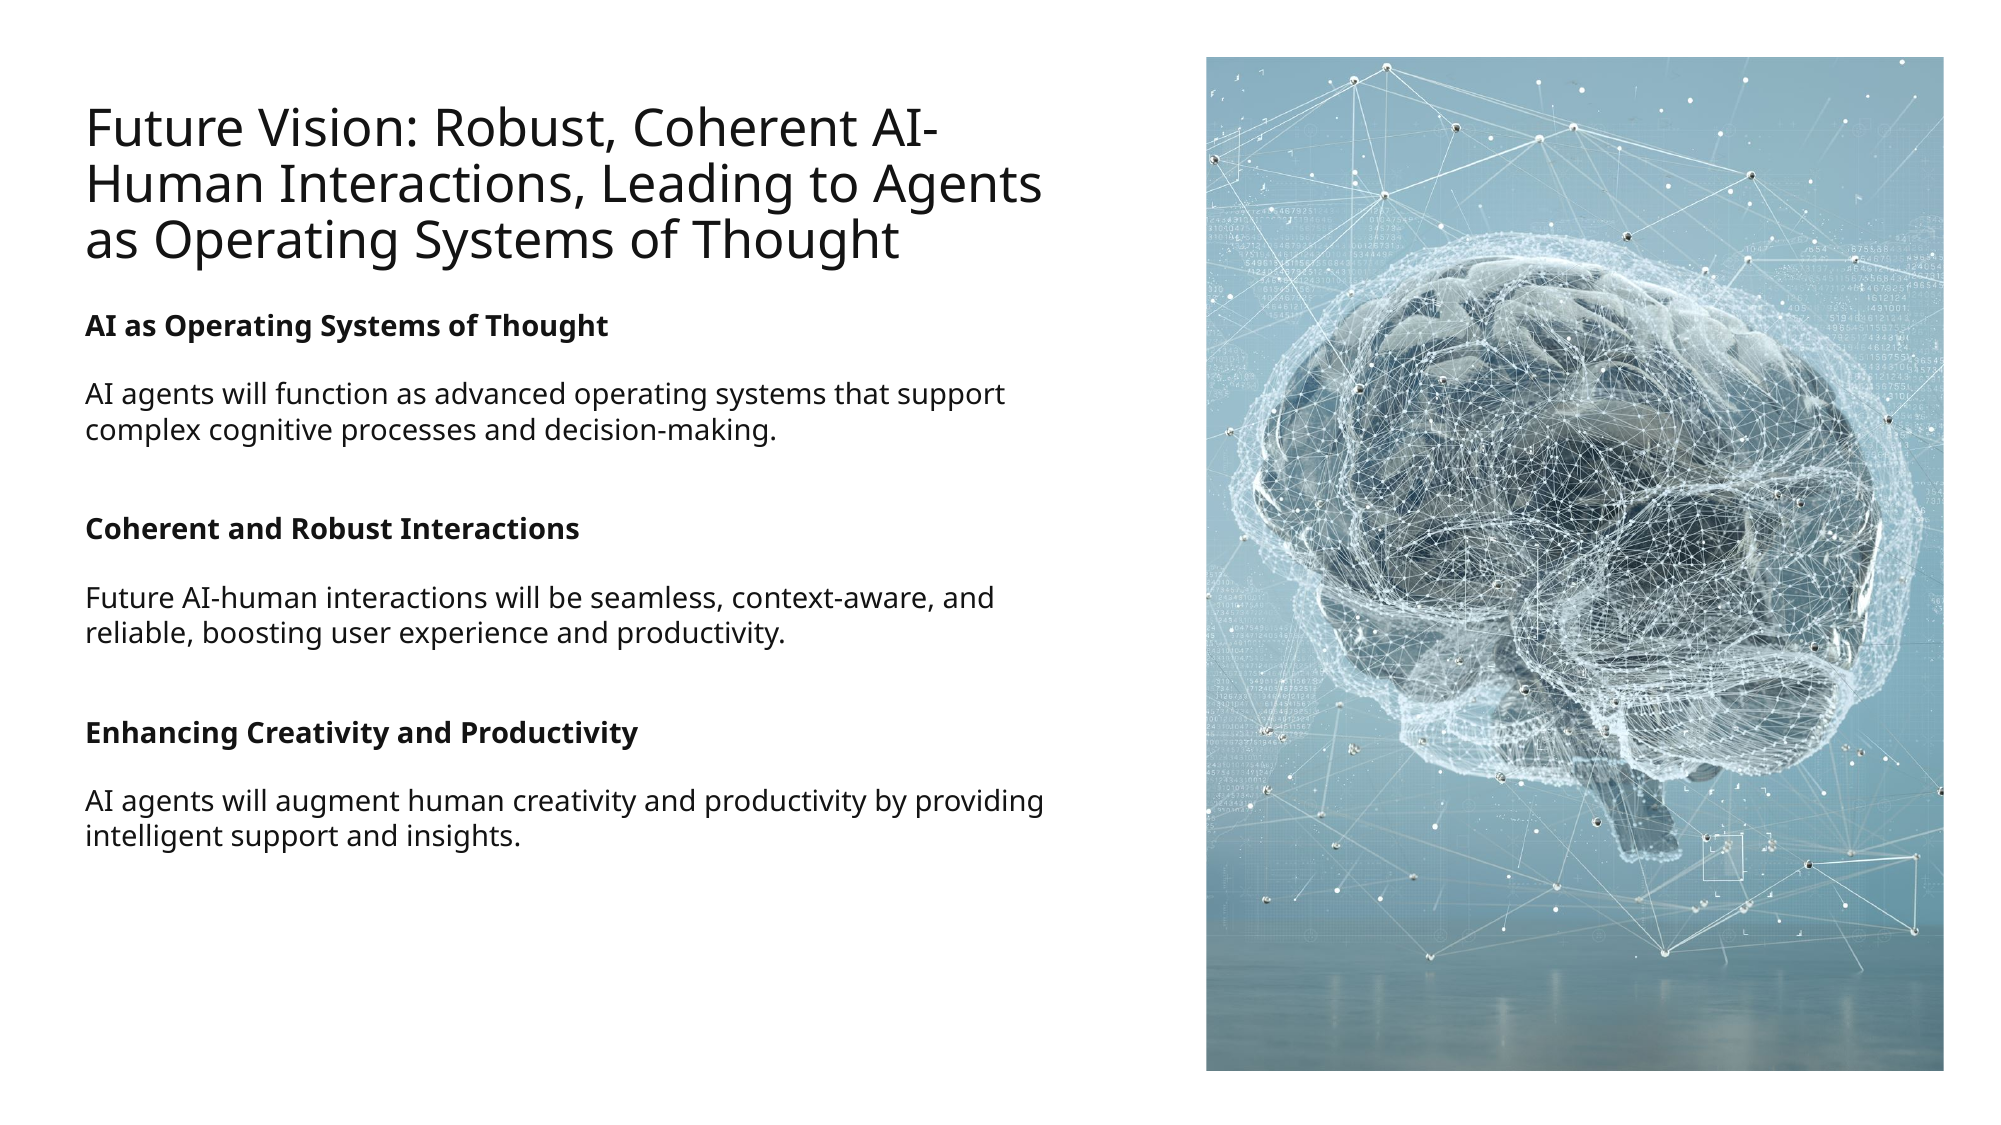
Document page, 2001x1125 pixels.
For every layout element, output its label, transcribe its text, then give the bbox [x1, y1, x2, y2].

text_box AI as Operating Systems of Thought AI agents will function as advanced operating systems that support complex cognitive processes and decision-making. Coherent and Robust Interactions Future AI-human interactions will be seamless, context-aware, and reliable, boosting user experience and productivity. Enhancing Creativity and Productivity AI agents will augment human creativity and productivity by providing intelligent support and insights. [70, 299, 1077, 1037]
picture [1206, 57, 1944, 1071]
title Future Vision: Robust, Coherent AI-Human Interactions, Leading to Agents as Operating Systems of Thought [70, 90, 1077, 278]
